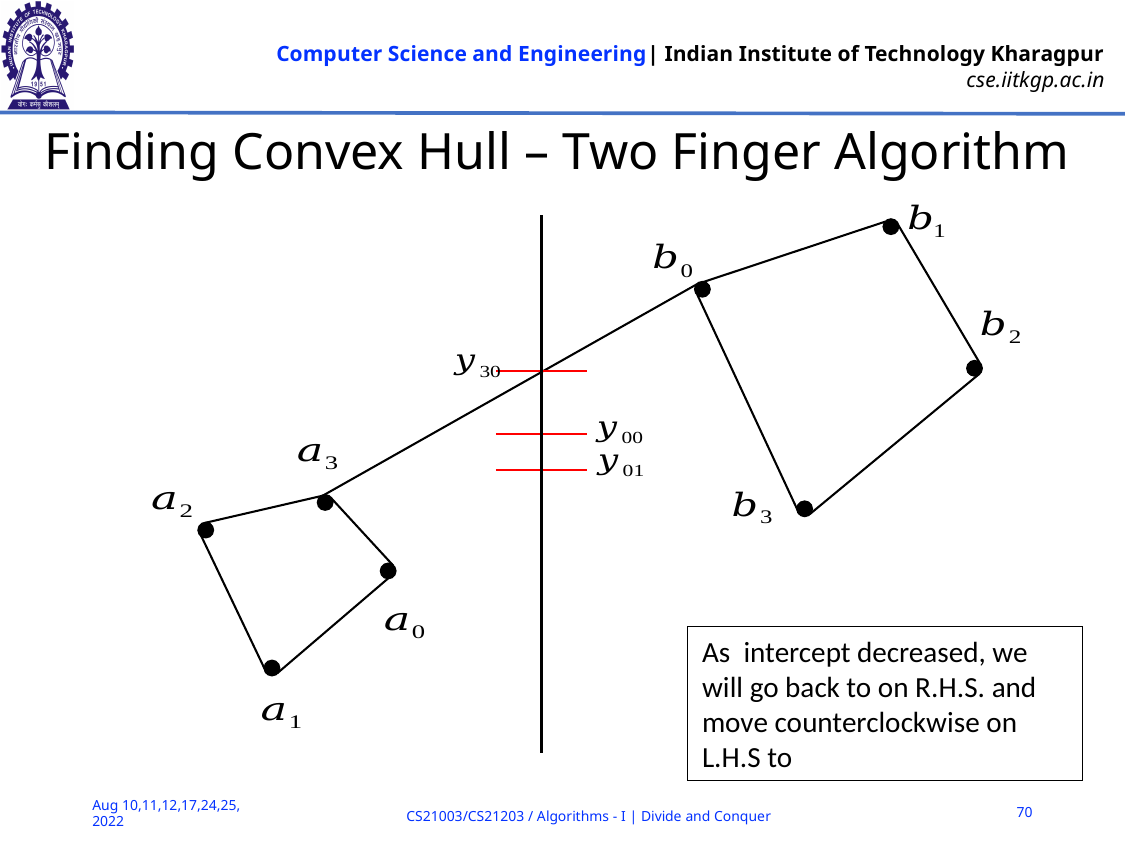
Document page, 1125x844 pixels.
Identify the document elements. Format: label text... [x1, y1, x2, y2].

title Finding Convex Hull – Two Finger Algorithm [35, 78, 1078, 221]
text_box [151, 201, 1021, 753]
text_box CS21003/CS21203 / Algorithms - I | Divide and Conquer [274, 798, 966, 833]
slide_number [77, 798, 274, 844]
picture [1, 1, 74, 110]
slide_number 70 [992, 790, 1048, 836]
